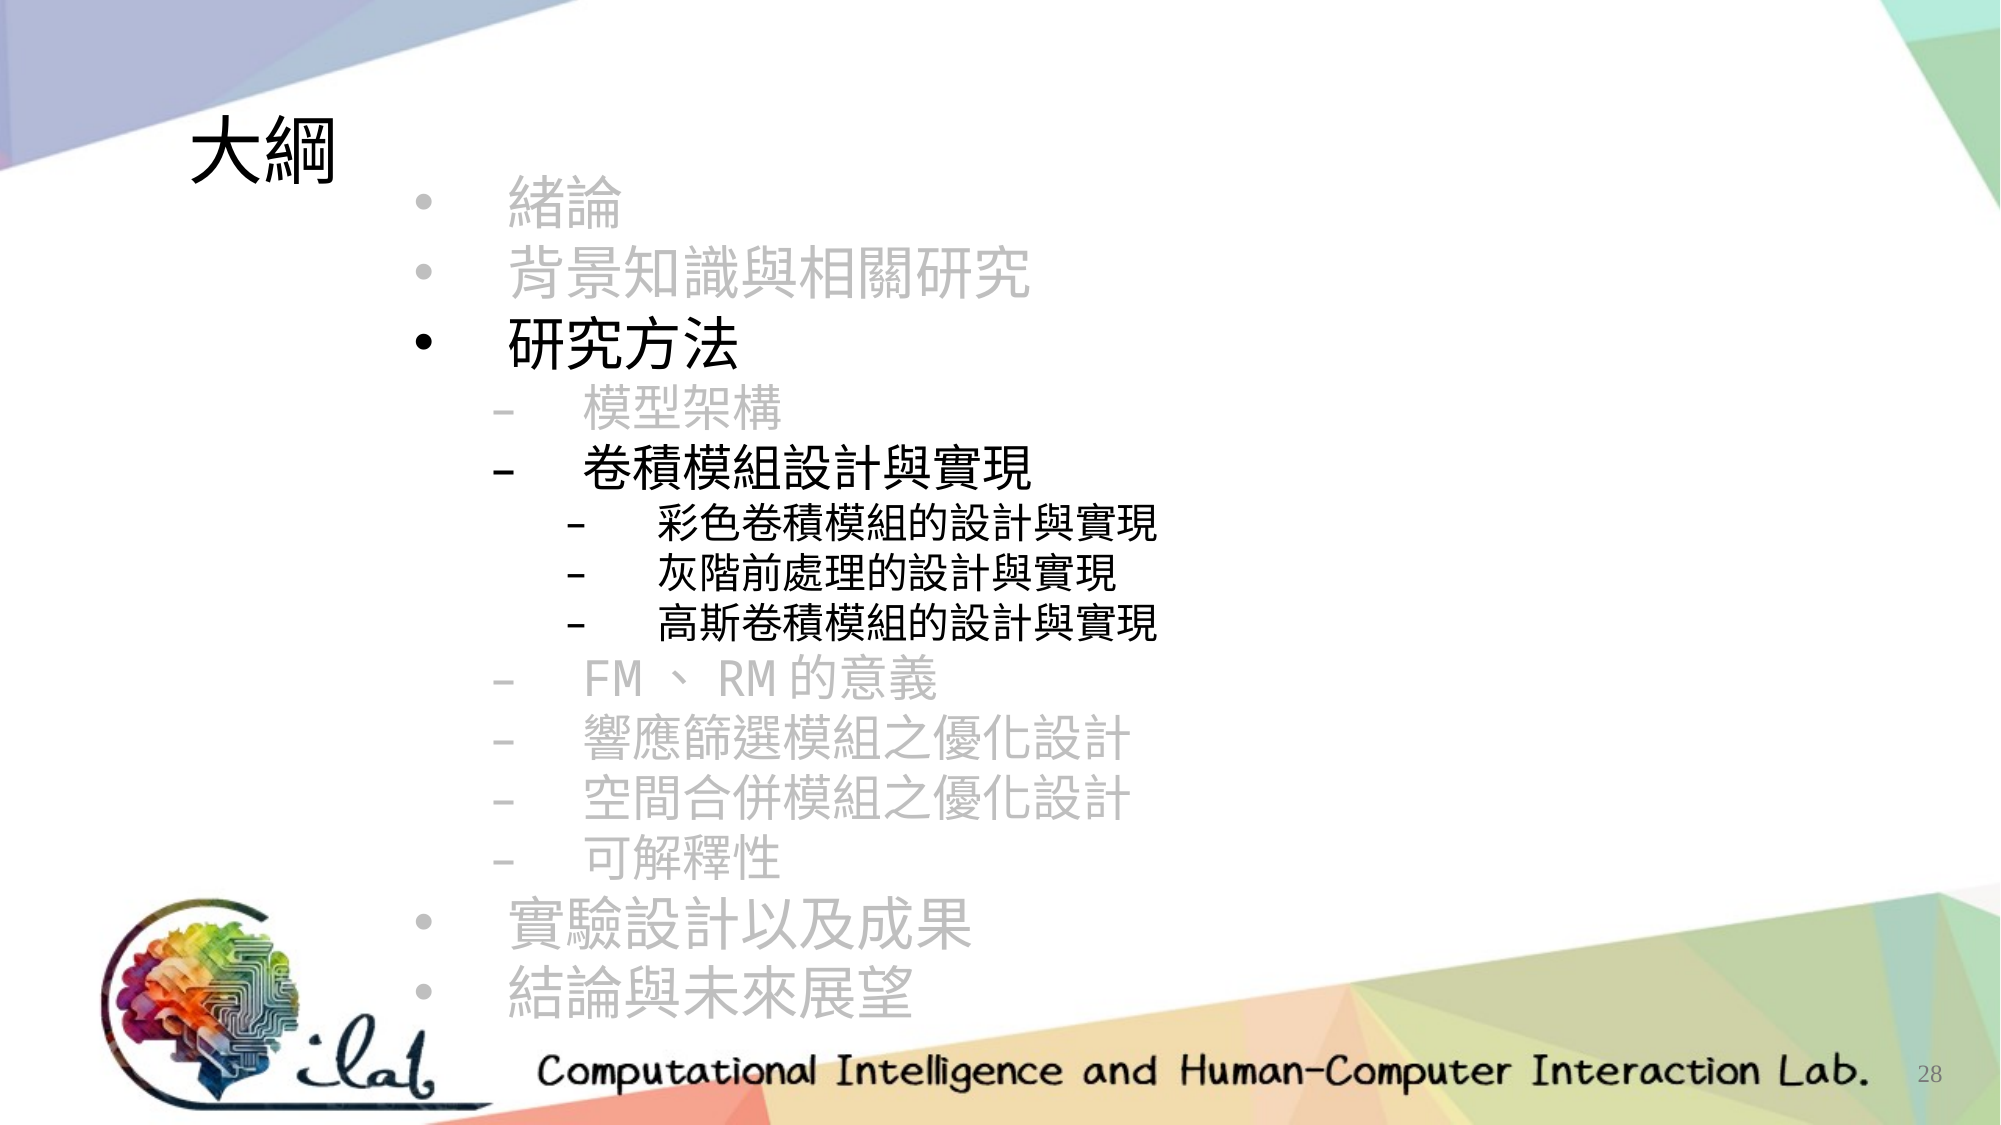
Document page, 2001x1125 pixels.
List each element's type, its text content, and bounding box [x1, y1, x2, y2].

text_box 緒論 背景知識與相關研究 研究方法 模型架構 卷積模組設計與實現 彩色卷積模組的設計與實現 灰階前處理的設計與實現 高斯卷積模組的設計與實現 FM、RM的意義 響應篩選模組之優化設計 空間合併模組之優化設計 可解釋性 實驗設計以及成果 結論與未來展望 [398, 159, 1498, 1034]
text_box 大綱 [114, 96, 412, 201]
picture [0, 0, 2001, 1125]
slide_number 28 [1507, 1042, 1958, 1103]
